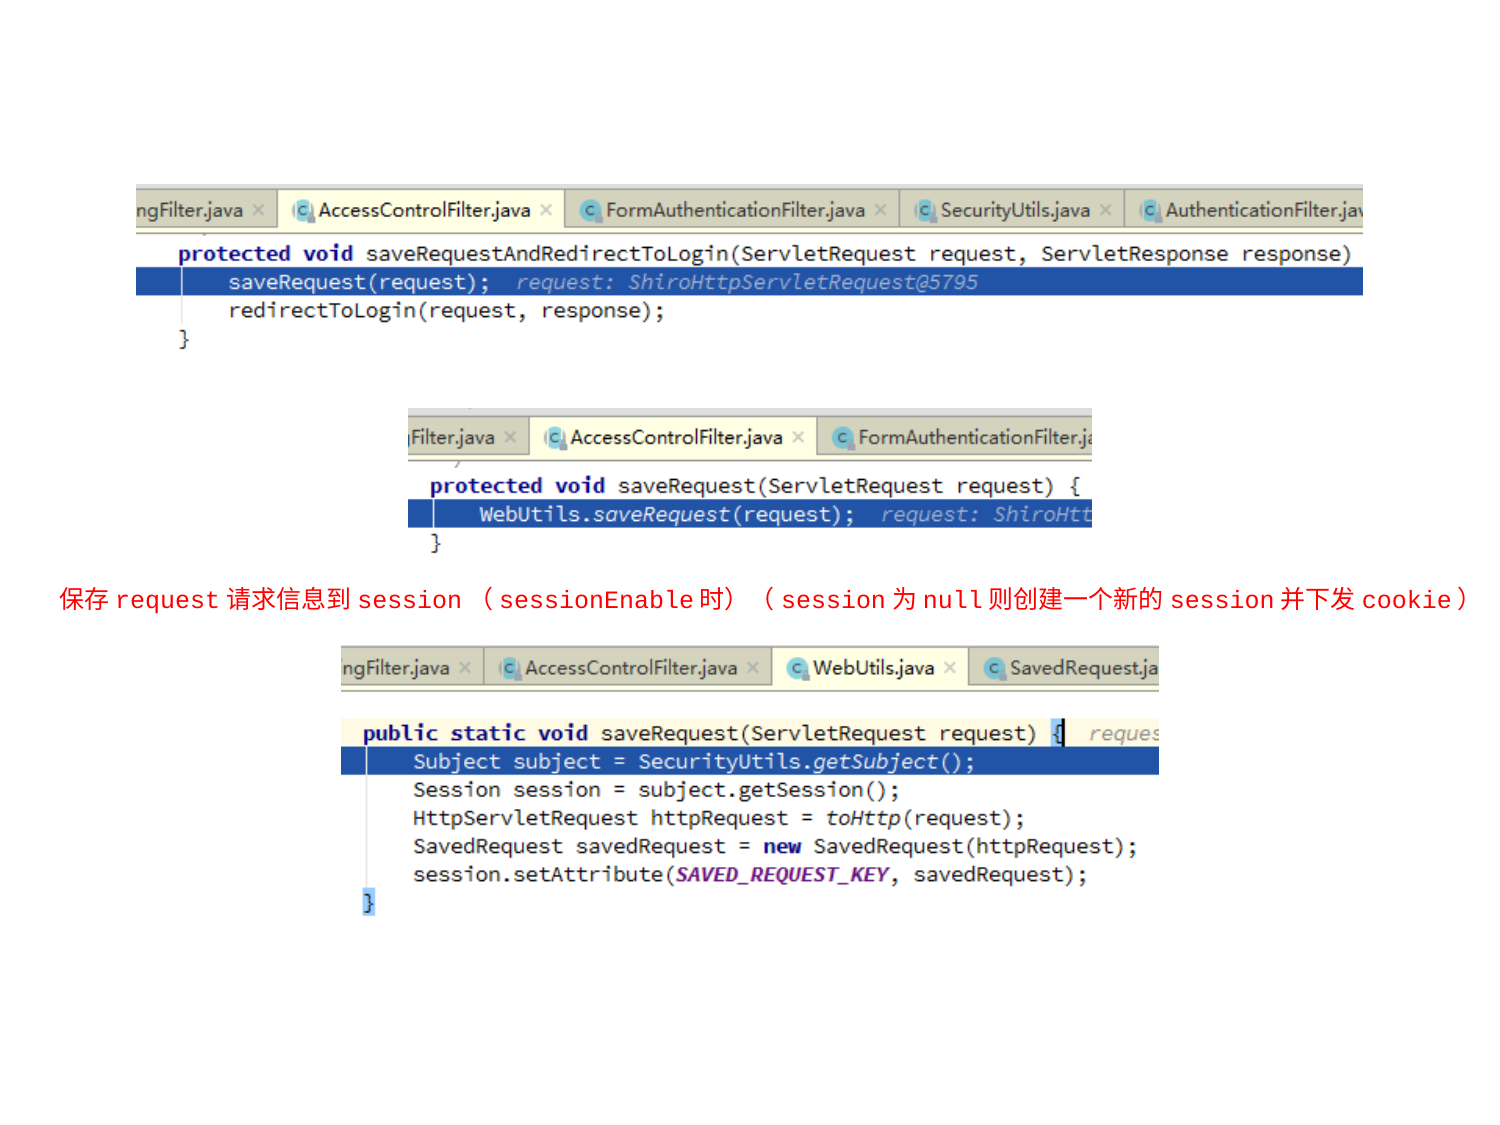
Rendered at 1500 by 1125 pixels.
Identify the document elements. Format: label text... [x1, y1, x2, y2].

picture [136, 184, 1364, 357]
picture [340, 644, 1159, 924]
picture [408, 408, 1092, 591]
text_box 保存request请求信息到session（sessionEnable时）（session为null则创建一个新的session并下发cookie） [44, 576, 1498, 621]
